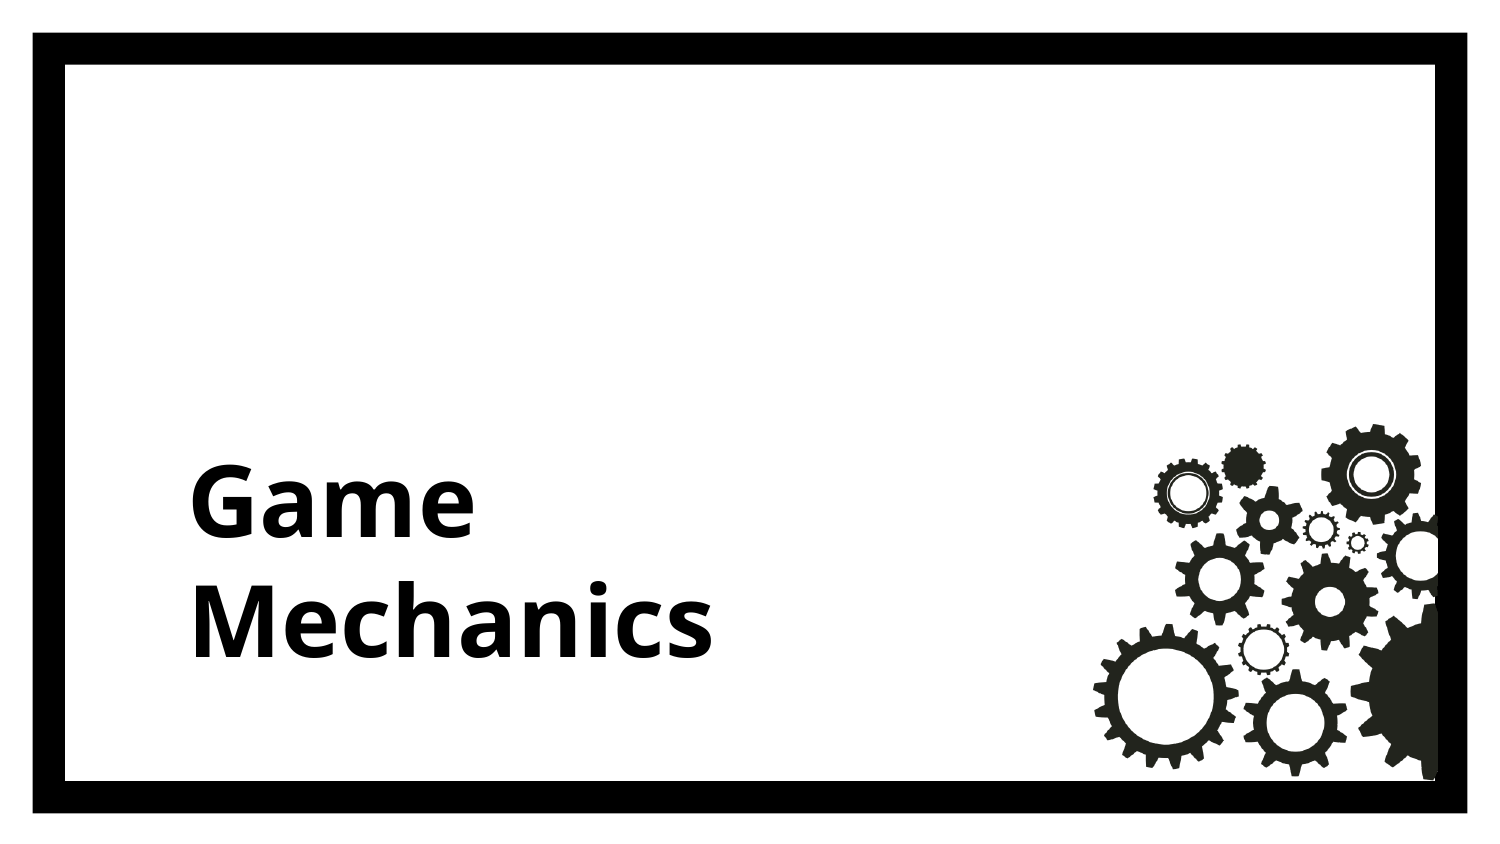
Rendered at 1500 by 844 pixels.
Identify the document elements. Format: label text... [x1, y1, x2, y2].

picture [1093, 424, 1438, 844]
title Game Mechanics [172, 501, 979, 692]
